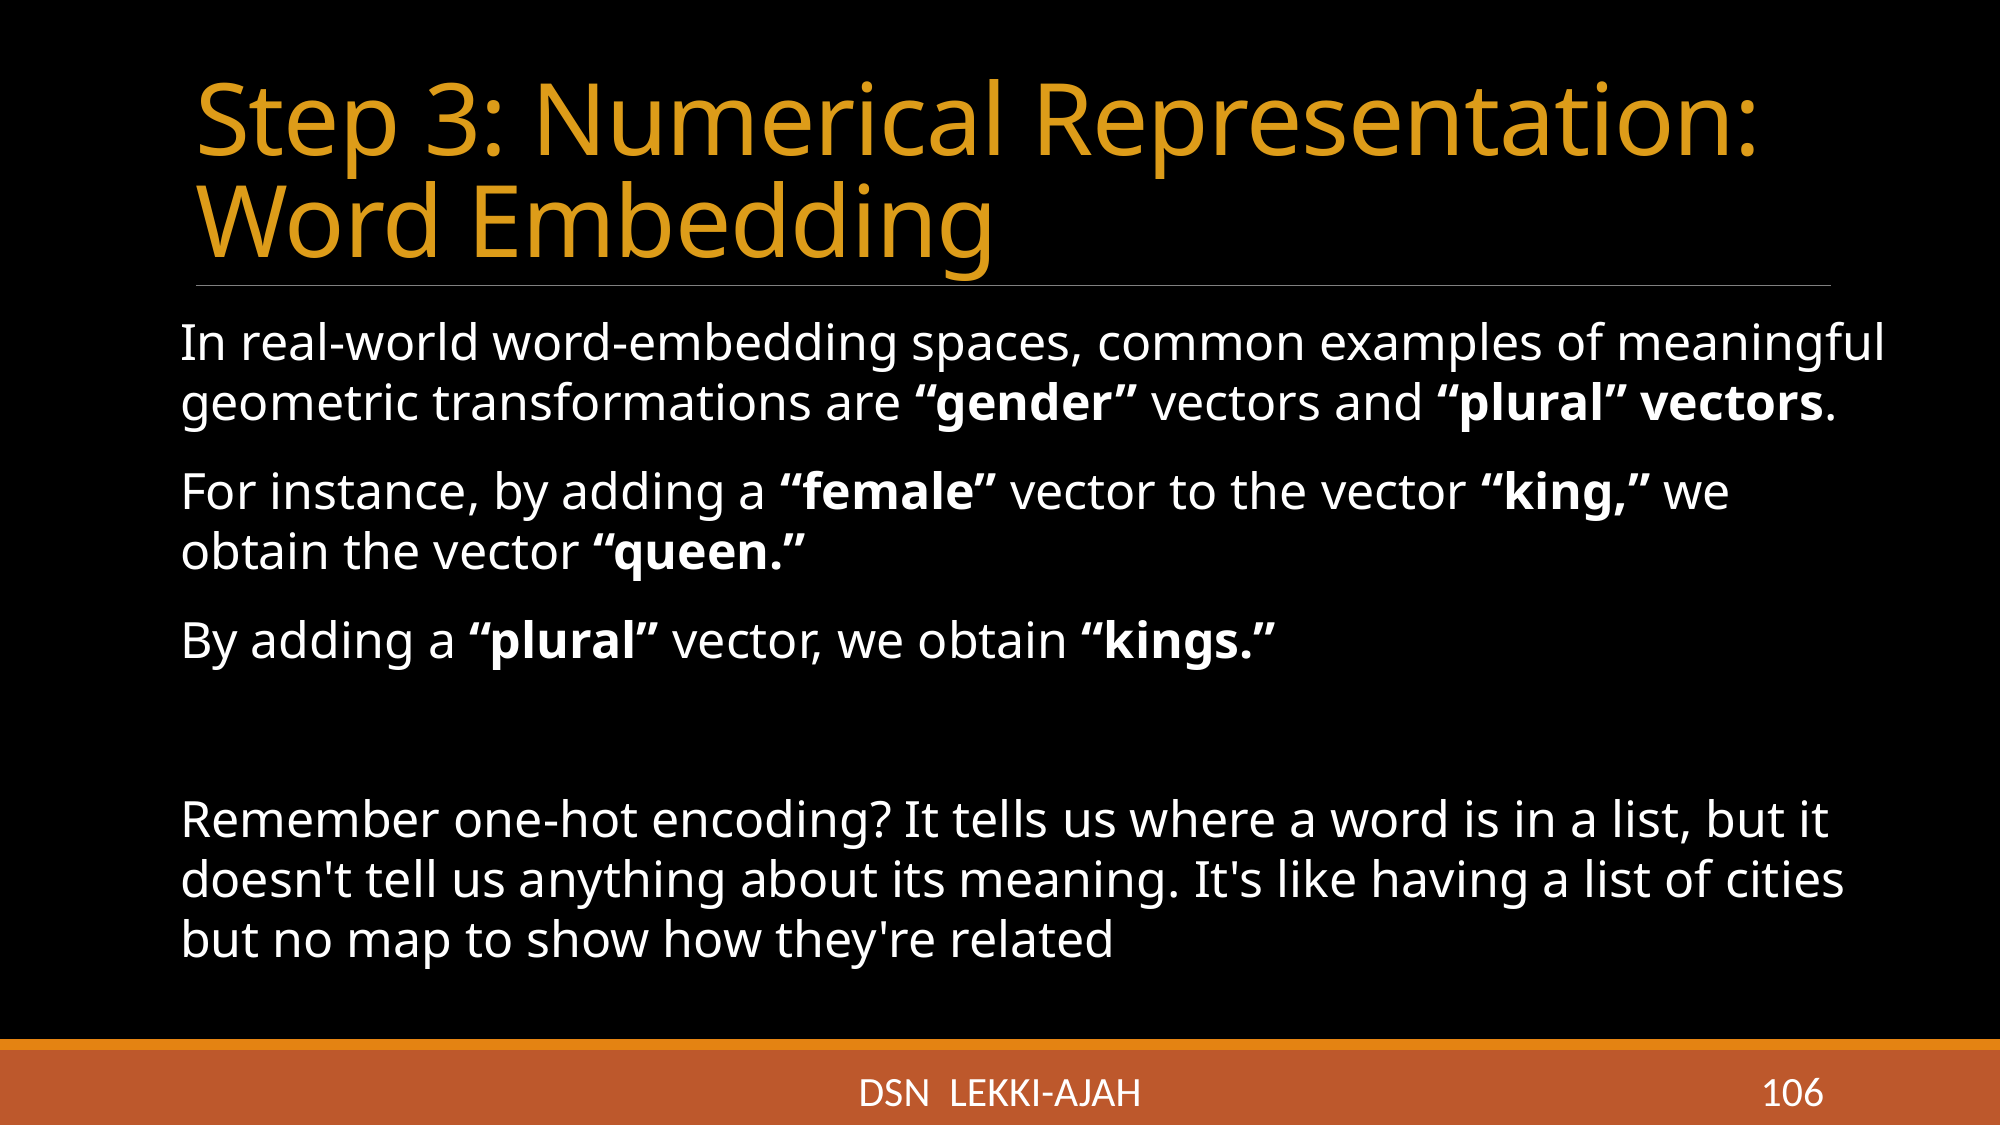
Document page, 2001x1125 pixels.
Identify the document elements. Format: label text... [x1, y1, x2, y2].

footer DSN LEKKI-AJAH [604, 1059, 1396, 1120]
text_box [277, 919, 933, 1054]
list In real-world word-embedding spaces, common examples of meaningful geometric transformations are “gender” vectors and “plural” vectors. For instance, by adding a “female” vector to the vector “king,” we obtain the vector “queen.” By adding a “plural” vector, we obtain “kings.” Remember one-hot encoding? It tells us where a word is in a list, but it doesn't tell us anything about its meaning. It's like having a list of cities but no map to show how they're related [180, 302, 1891, 1054]
title Step 3: Numerical Representation: Word Embedding [180, 47, 1830, 285]
slide_number 106 [1624, 1059, 1840, 1120]
